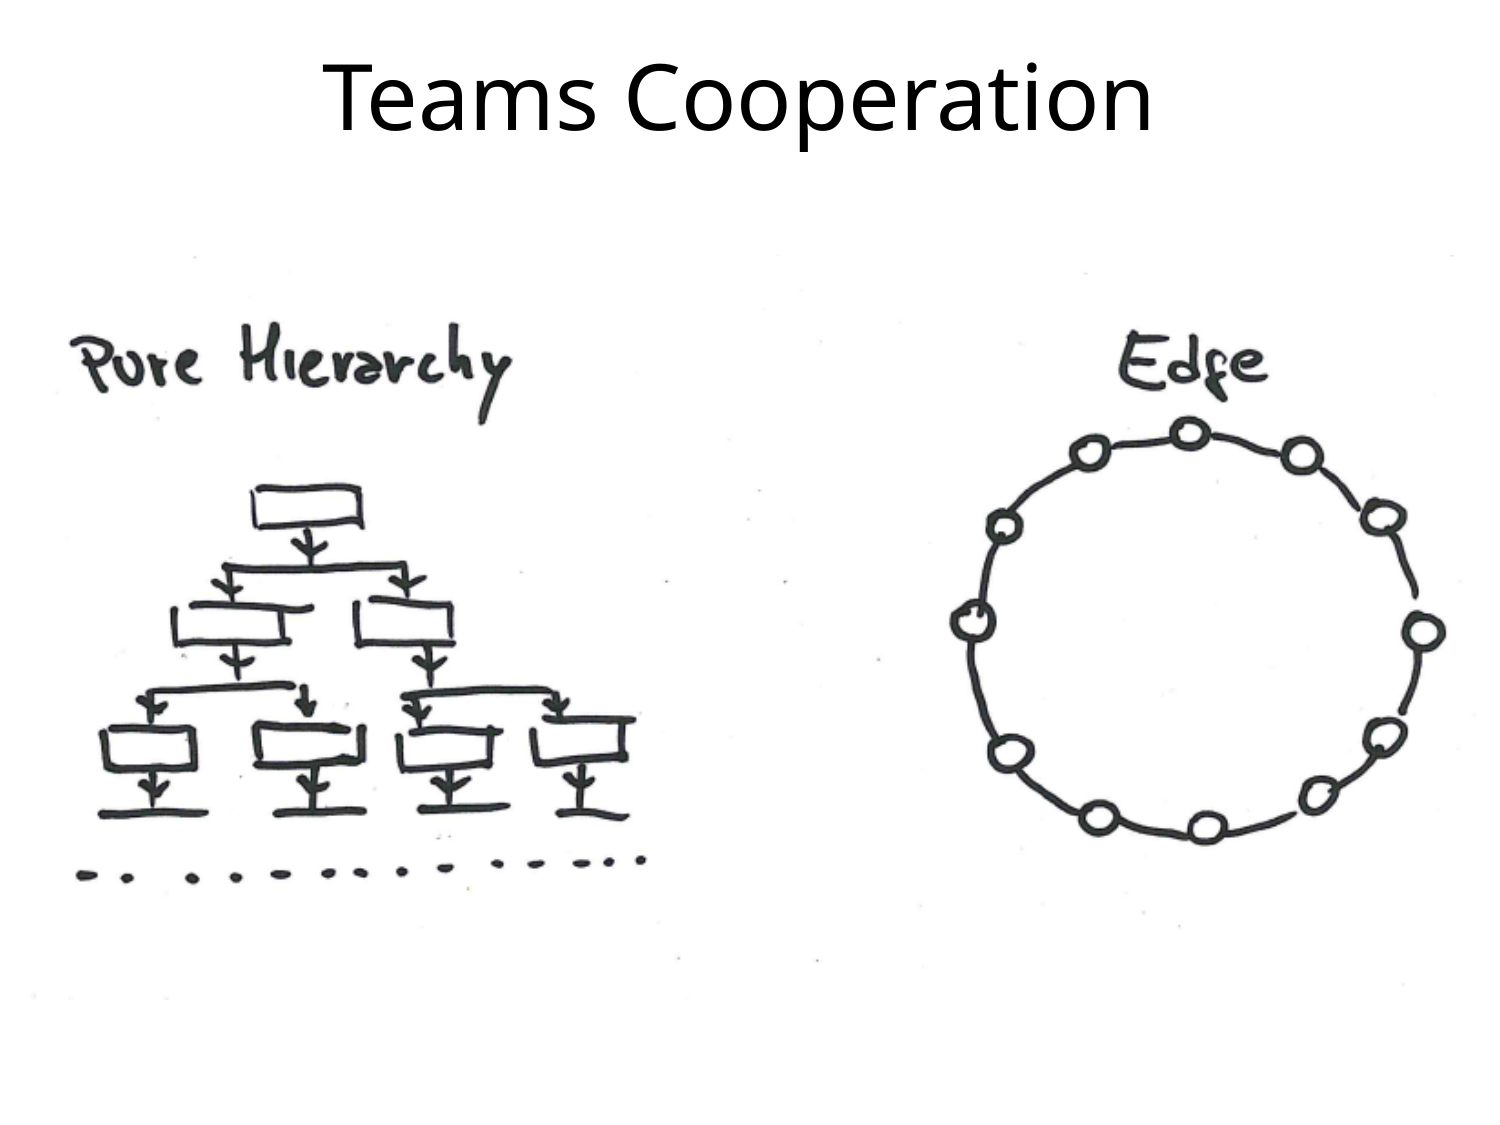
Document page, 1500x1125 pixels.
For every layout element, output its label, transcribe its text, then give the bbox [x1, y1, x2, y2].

picture [29, 255, 1500, 1000]
title Teams Cooperation [64, 0, 1415, 188]
